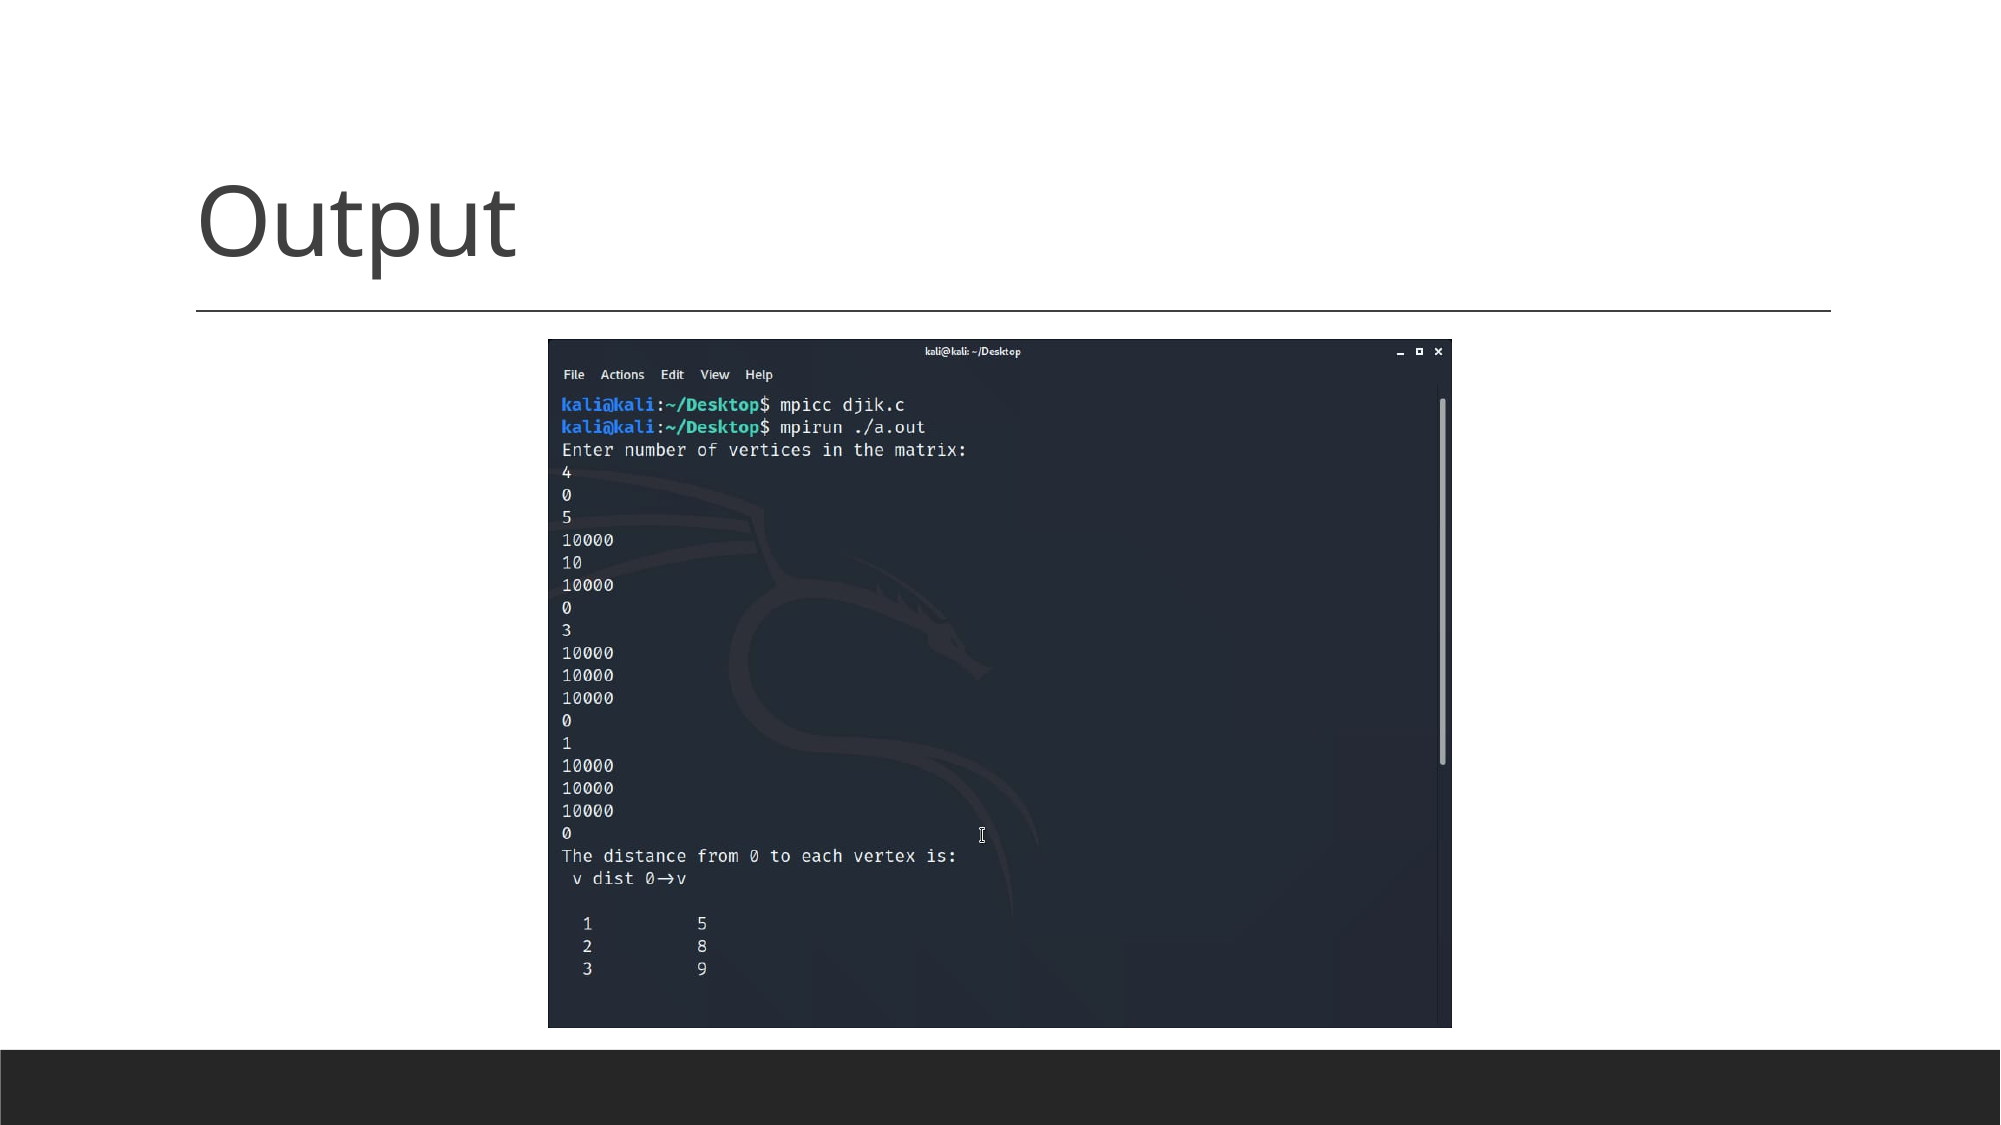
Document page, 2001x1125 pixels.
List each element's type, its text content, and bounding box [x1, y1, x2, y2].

title Output [180, 47, 1830, 285]
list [548, 339, 1452, 1028]
